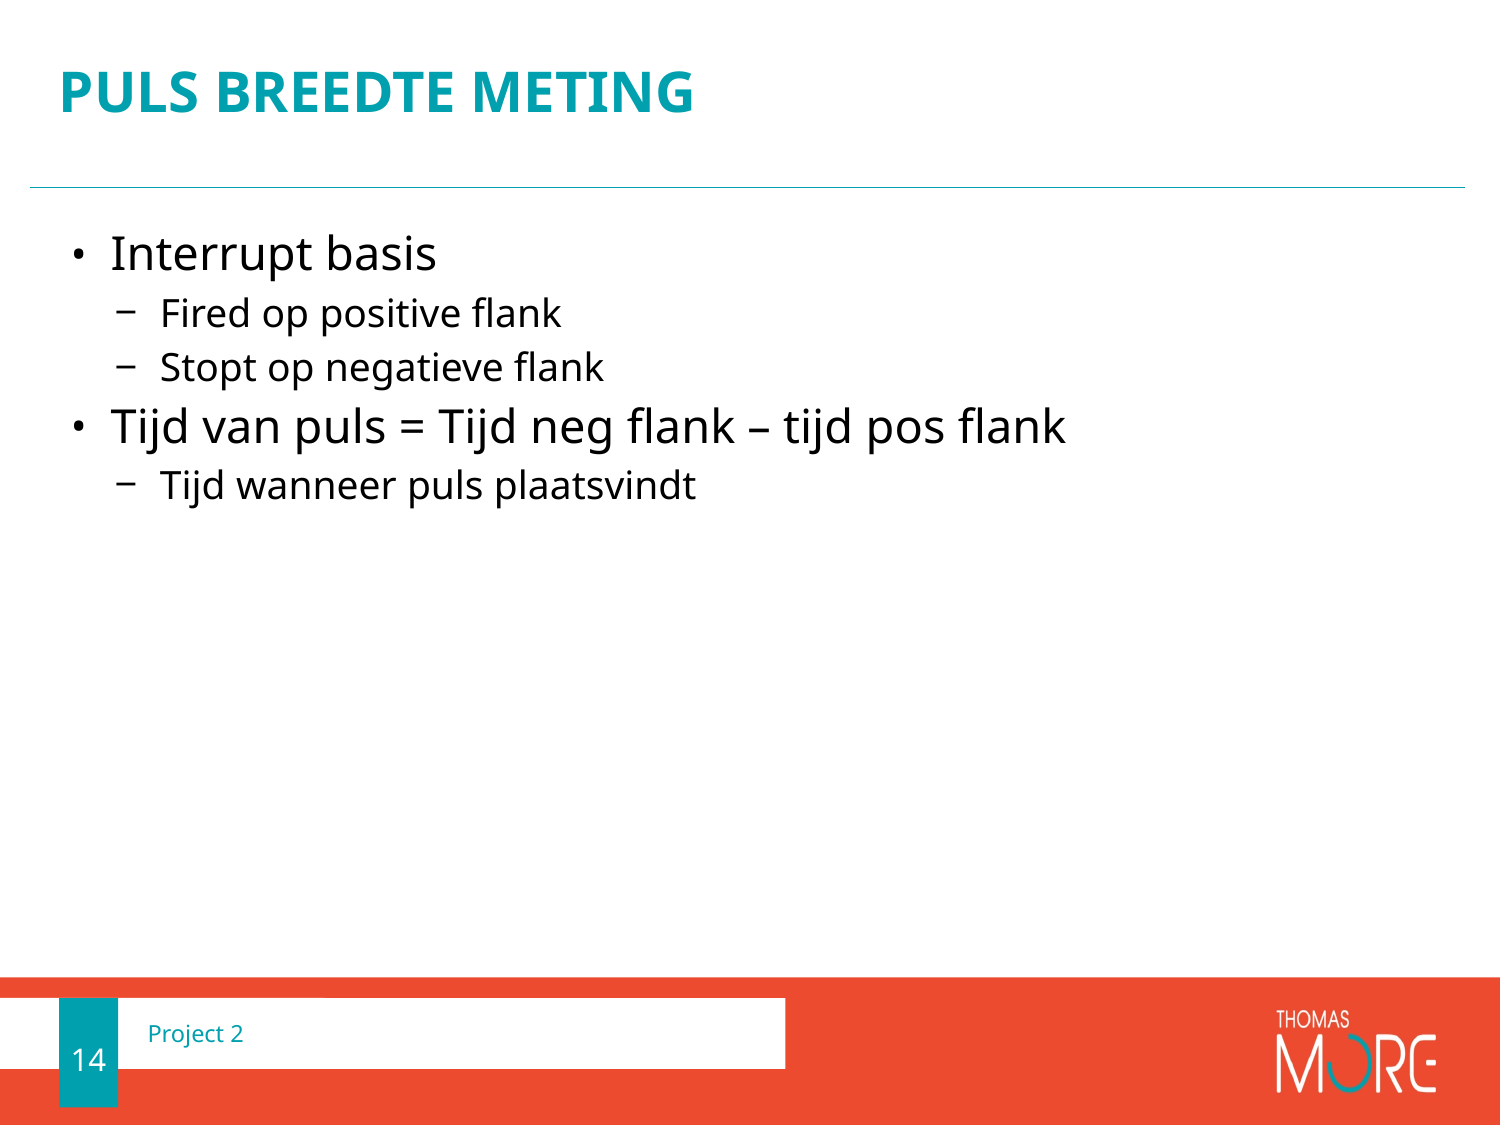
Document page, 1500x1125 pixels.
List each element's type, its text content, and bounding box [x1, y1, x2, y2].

picture [1254, 980, 1458, 1122]
footer Project 2 [123, 998, 786, 1069]
list Interrupt basis Fired op positive flank Stopt op negatieve flank Tijd van puls = Tijd neg flank – tijd pos flank Tijd wanneer puls plaatsvindt [0, 188, 1500, 916]
slide_number 14 [59, 998, 119, 1108]
title Puls breeDte meting [0, 0, 1500, 188]
